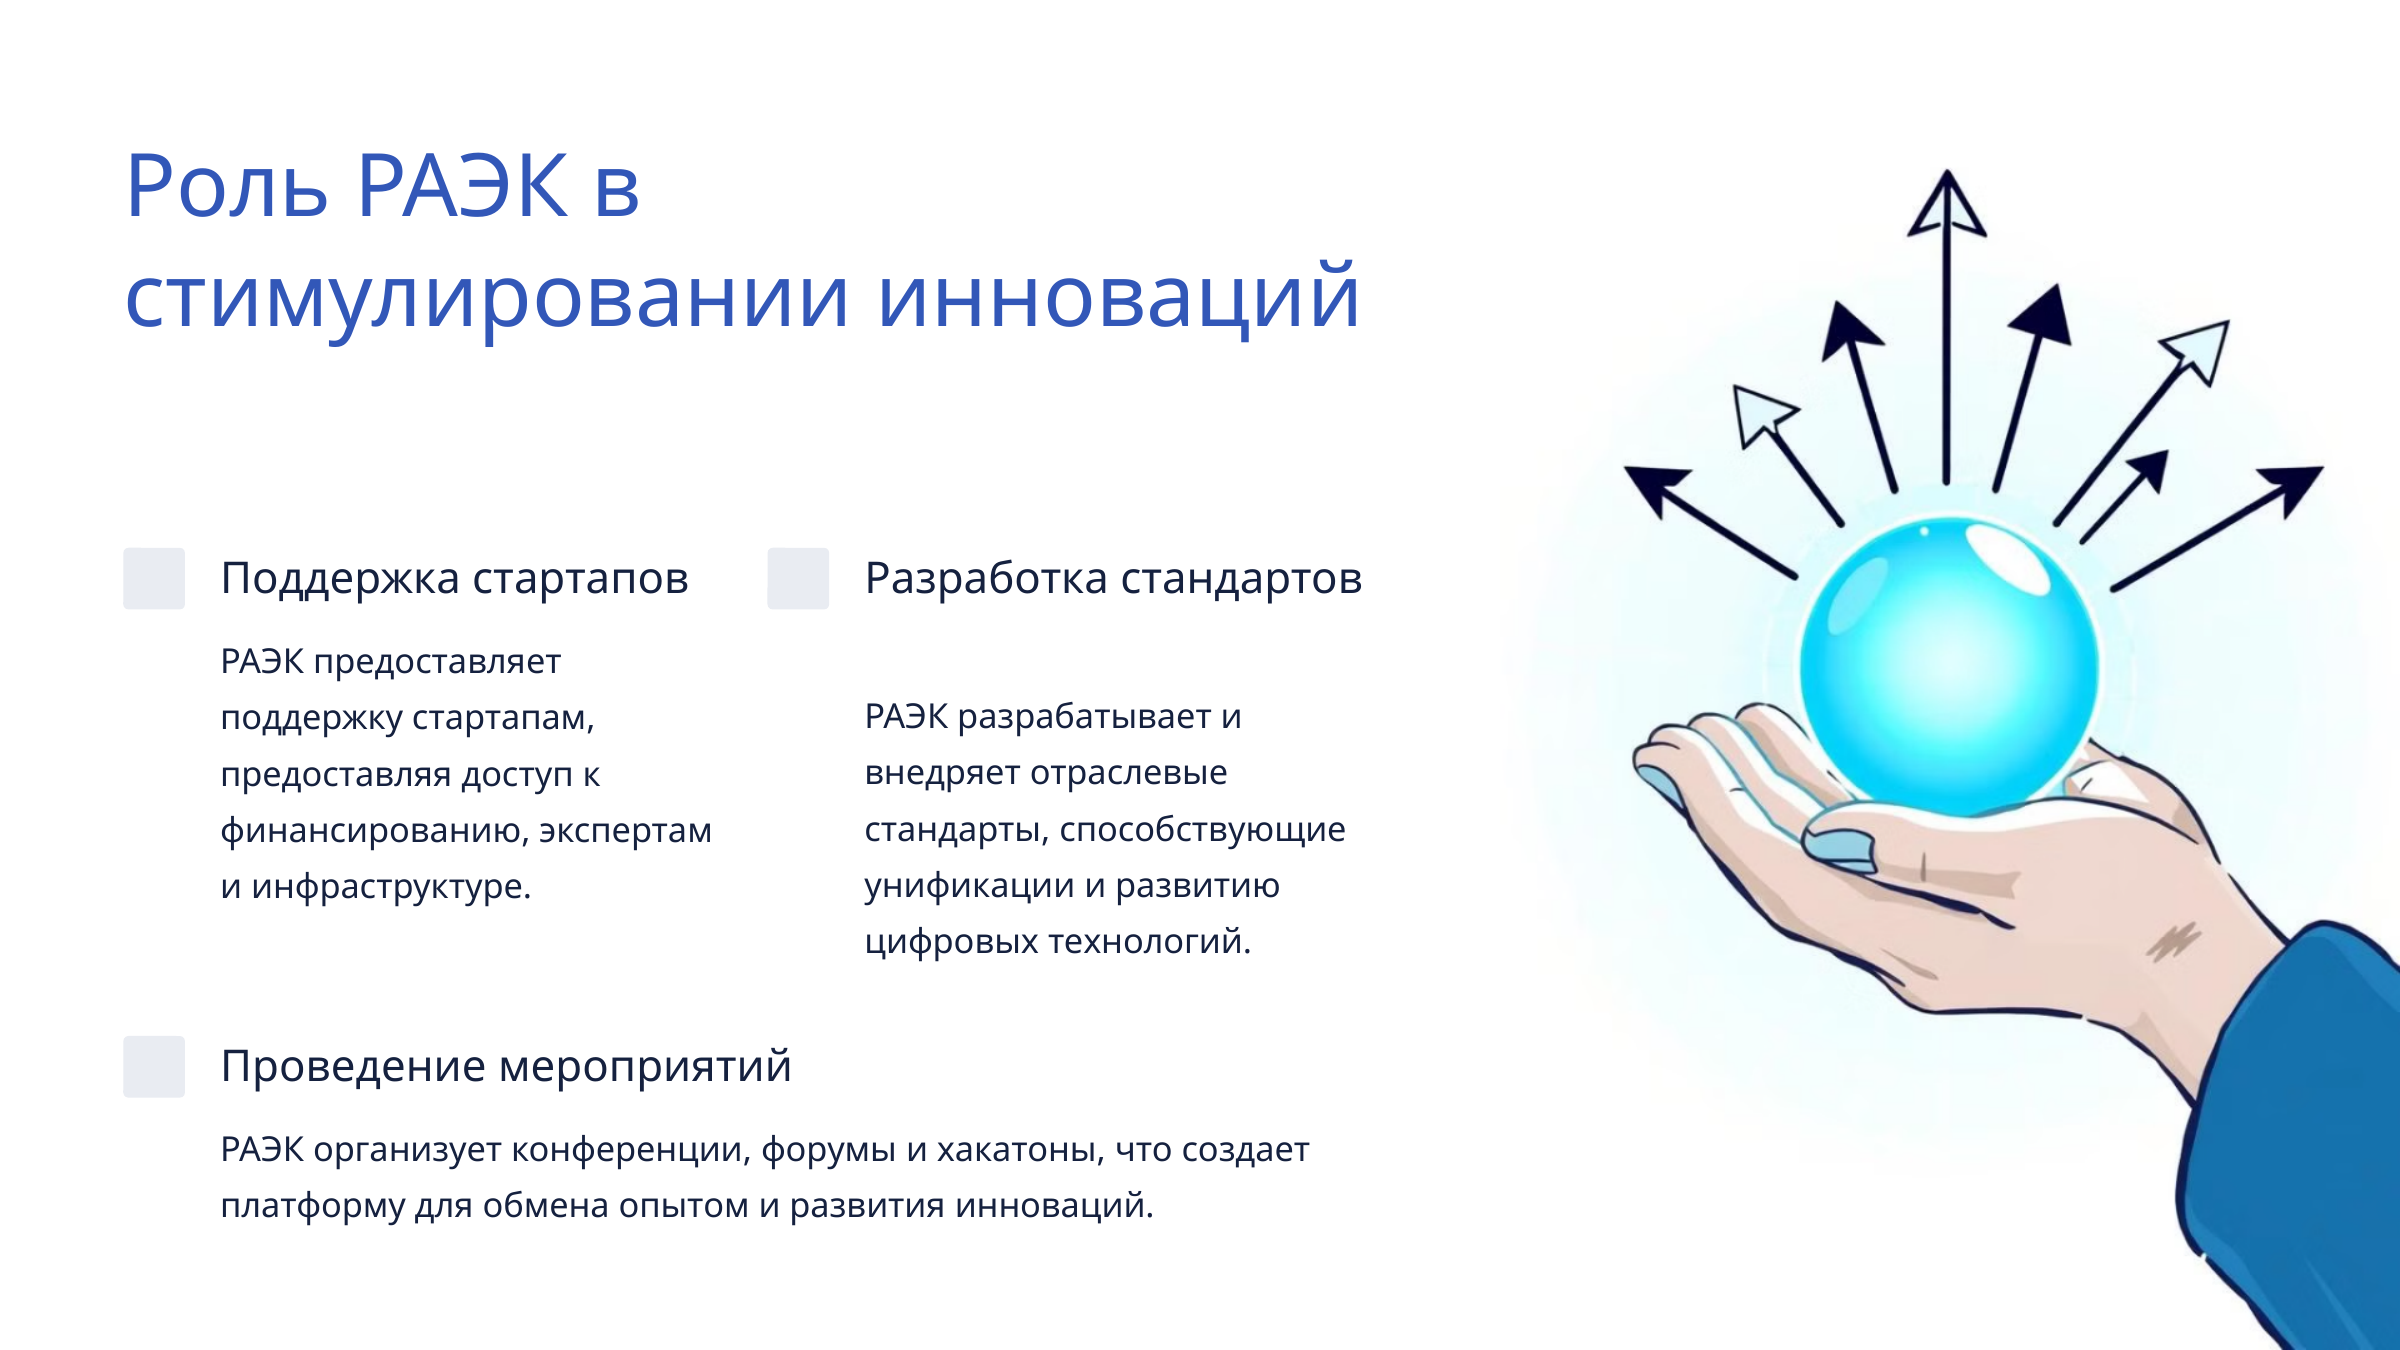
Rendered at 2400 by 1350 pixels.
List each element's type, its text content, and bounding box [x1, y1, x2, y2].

text_box Роль РАЭК в стимулировании инноваций [123, 124, 1377, 456]
picture [1499, 0, 2400, 1350]
text_box [123, 547, 185, 610]
text_box Поддержка стартапов [220, 547, 712, 603]
text_box РАЭК организует конференции, форумы и хакатоны, что создает платформу для обмена опытом и развития инноваций. [220, 1112, 1377, 1225]
text_box Разработка стандартов [864, 547, 1377, 658]
text_box РАЭК предоставляет поддержку стартапам, предоставляя доступ к финансированию, экспертам и инфраструктуре. [220, 624, 733, 907]
text_box [767, 547, 830, 610]
text_box [123, 1035, 185, 1098]
text_box РАЭК разрабатывает и внедряет отраслевые стандарты, способствующие унификации и развитию цифровых технологий. [864, 679, 1377, 962]
text_box Проведение мероприятий [220, 1036, 814, 1092]
